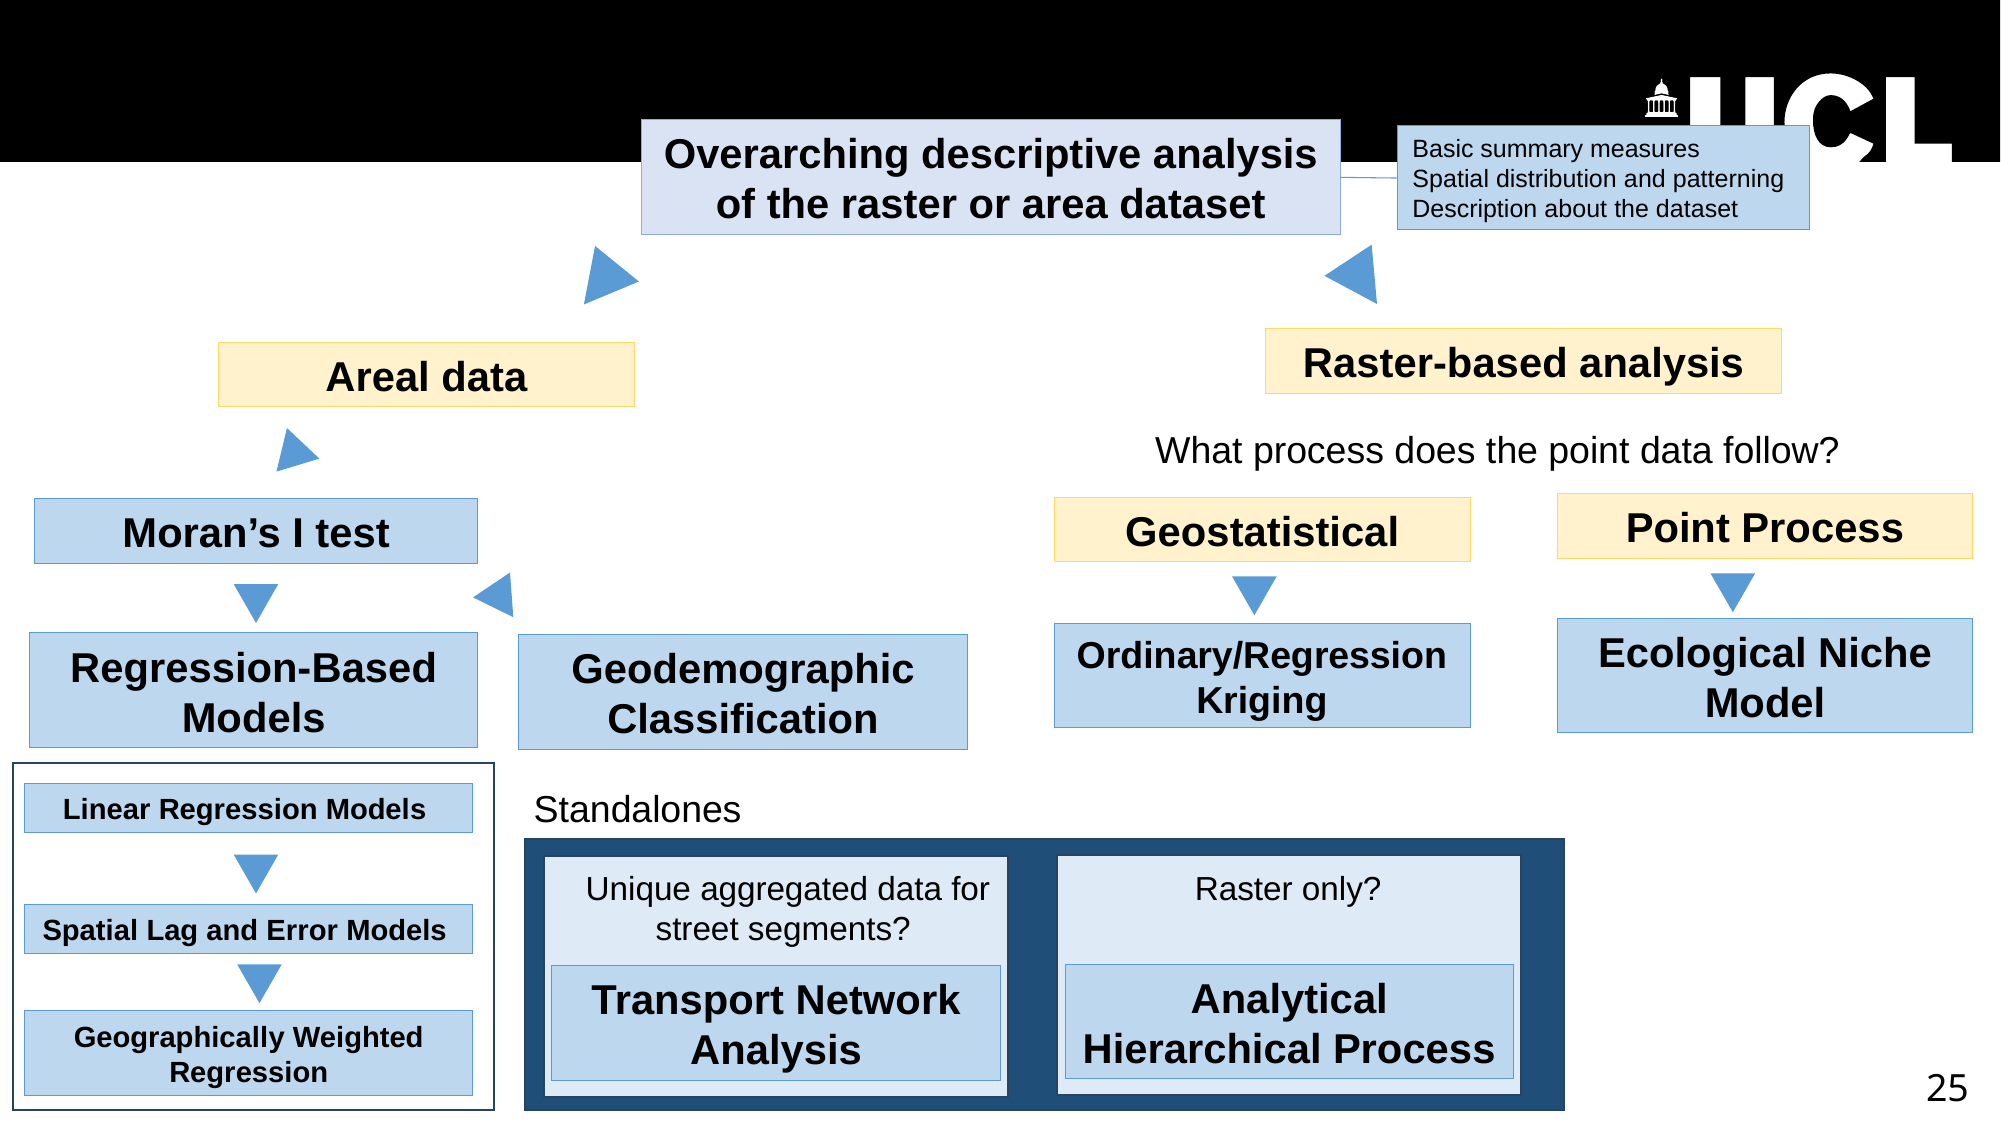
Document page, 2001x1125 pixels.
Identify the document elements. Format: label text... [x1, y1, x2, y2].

text_box [1056, 954, 1522, 1096]
text_box Raster only? [1031, 859, 1545, 954]
text_box Point Process [1557, 493, 1973, 559]
text_box Ordinary/Regression Kriging [1054, 623, 1471, 728]
text_box [276, 428, 320, 472]
text_box Regression-Based Models [29, 632, 478, 748]
text_box [583, 245, 639, 305]
text_box Geodemographic Classification [518, 634, 968, 750]
text_box Basic summary measures Spatial distribution and patterning Description about the dataset [1397, 125, 1810, 230]
picture [1645, 78, 1678, 117]
text_box [1056, 854, 1522, 859]
text_box Linear Regression Models [24, 783, 473, 833]
text_box Raster-based analysis [1265, 328, 1782, 394]
text_box Unique aggregated data for street segments? [531, 860, 1045, 955]
text_box Geostatistical [1054, 497, 1471, 562]
text_box [1710, 573, 1756, 613]
text_box [1232, 576, 1277, 616]
text_box Overarching descriptive analysis of the raster or area dataset [641, 119, 1341, 235]
text_box Areal data [218, 342, 635, 407]
text_box Transport Network Analysis [551, 965, 1001, 1081]
text_box Ecological Niche Model [1557, 618, 1973, 733]
text_box Spatial Lag and Error Models [24, 904, 473, 954]
text_box 25 [1911, 1056, 2000, 1080]
text_box [233, 854, 279, 894]
text_box [12, 762, 495, 1111]
text_box Geographically Weighted Regression [24, 1010, 473, 1096]
text_box [524, 838, 1565, 1111]
text_box [543, 955, 1009, 1098]
text_box Standalones [519, 777, 1275, 838]
text_box Analytical Hierarchical Process [1065, 964, 1514, 1079]
text_box [1324, 244, 1378, 305]
text_box [543, 855, 1009, 860]
text_box Moran’s I test [34, 498, 478, 564]
text_box What process does the point data follow? [1140, 418, 1897, 479]
text_box [473, 572, 514, 618]
text_box [233, 584, 279, 623]
text_box [237, 964, 282, 1004]
